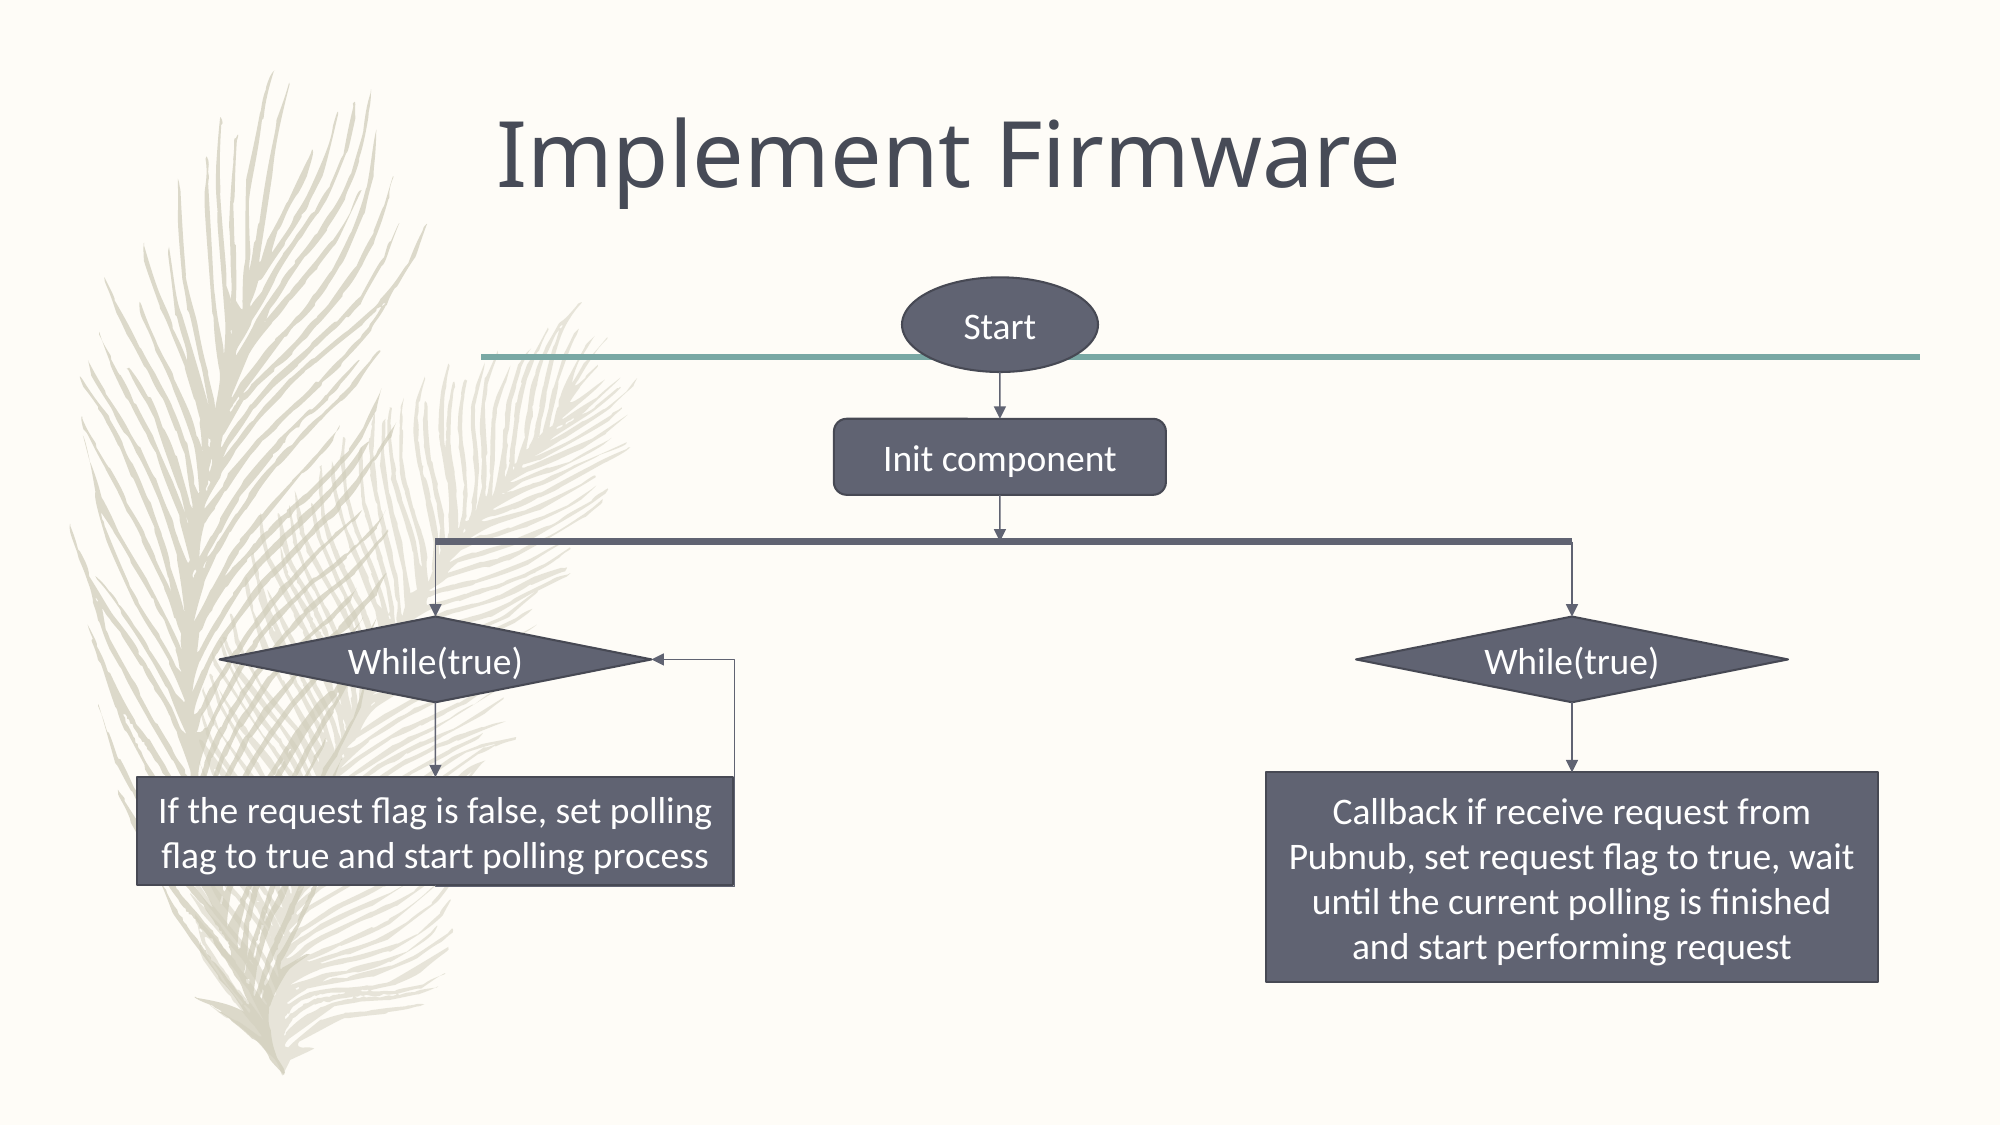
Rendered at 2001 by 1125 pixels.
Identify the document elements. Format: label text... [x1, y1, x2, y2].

text_box If the request flag is false, set polling flag to true and start polling process [136, 776, 734, 886]
text_box Start [900, 276, 1100, 374]
text_box While(true) [218, 615, 652, 703]
title Implement Firmware [481, 93, 1920, 350]
text_box While(true) [1354, 615, 1790, 704]
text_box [430, 664, 657, 881]
text_box Callback if receive request from Pubnub, set request flag to true, wait until the current polling is finished and start performing request [1265, 771, 1879, 983]
text_box Init component [832, 417, 1167, 496]
